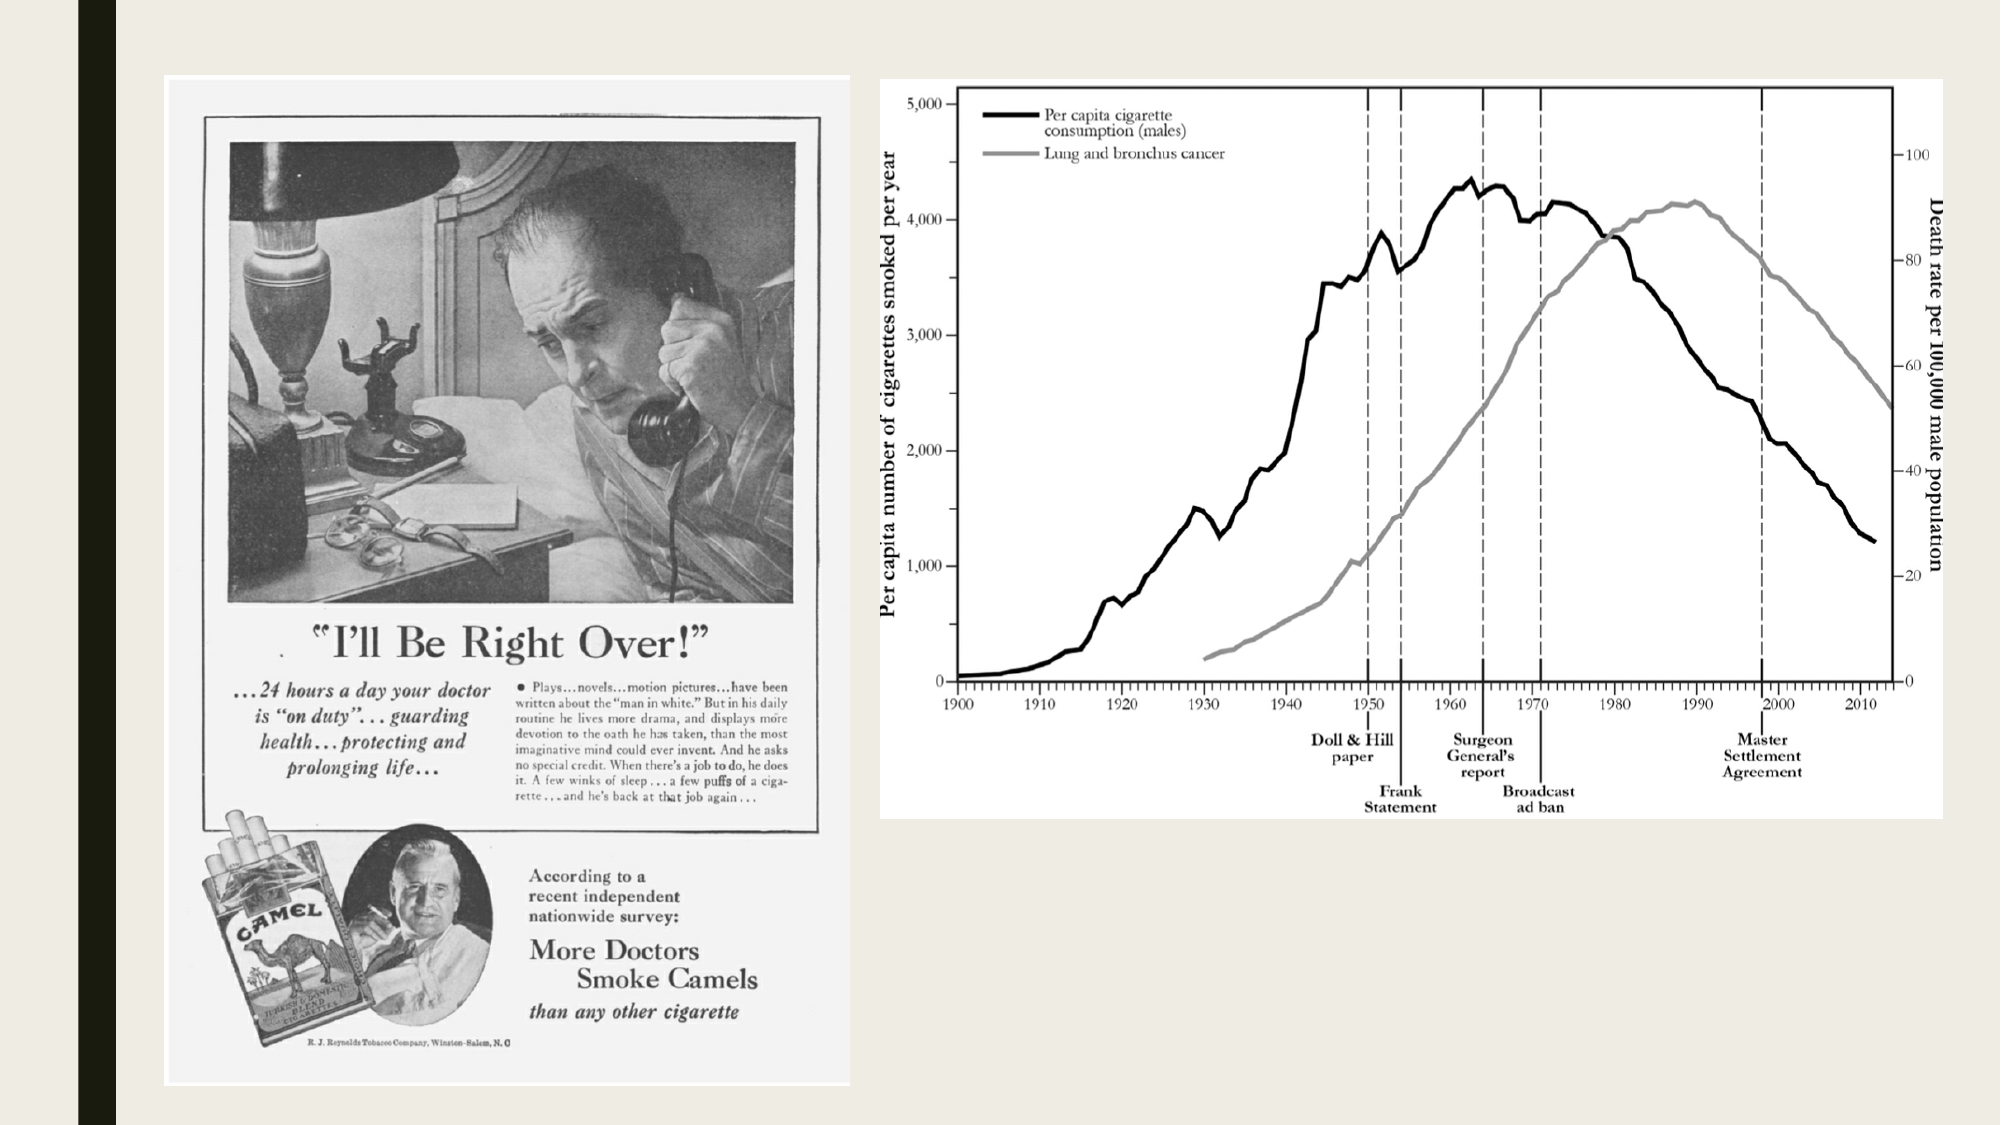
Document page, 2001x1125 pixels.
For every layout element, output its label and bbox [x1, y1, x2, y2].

picture [880, 79, 1943, 819]
list [164, 75, 850, 1086]
